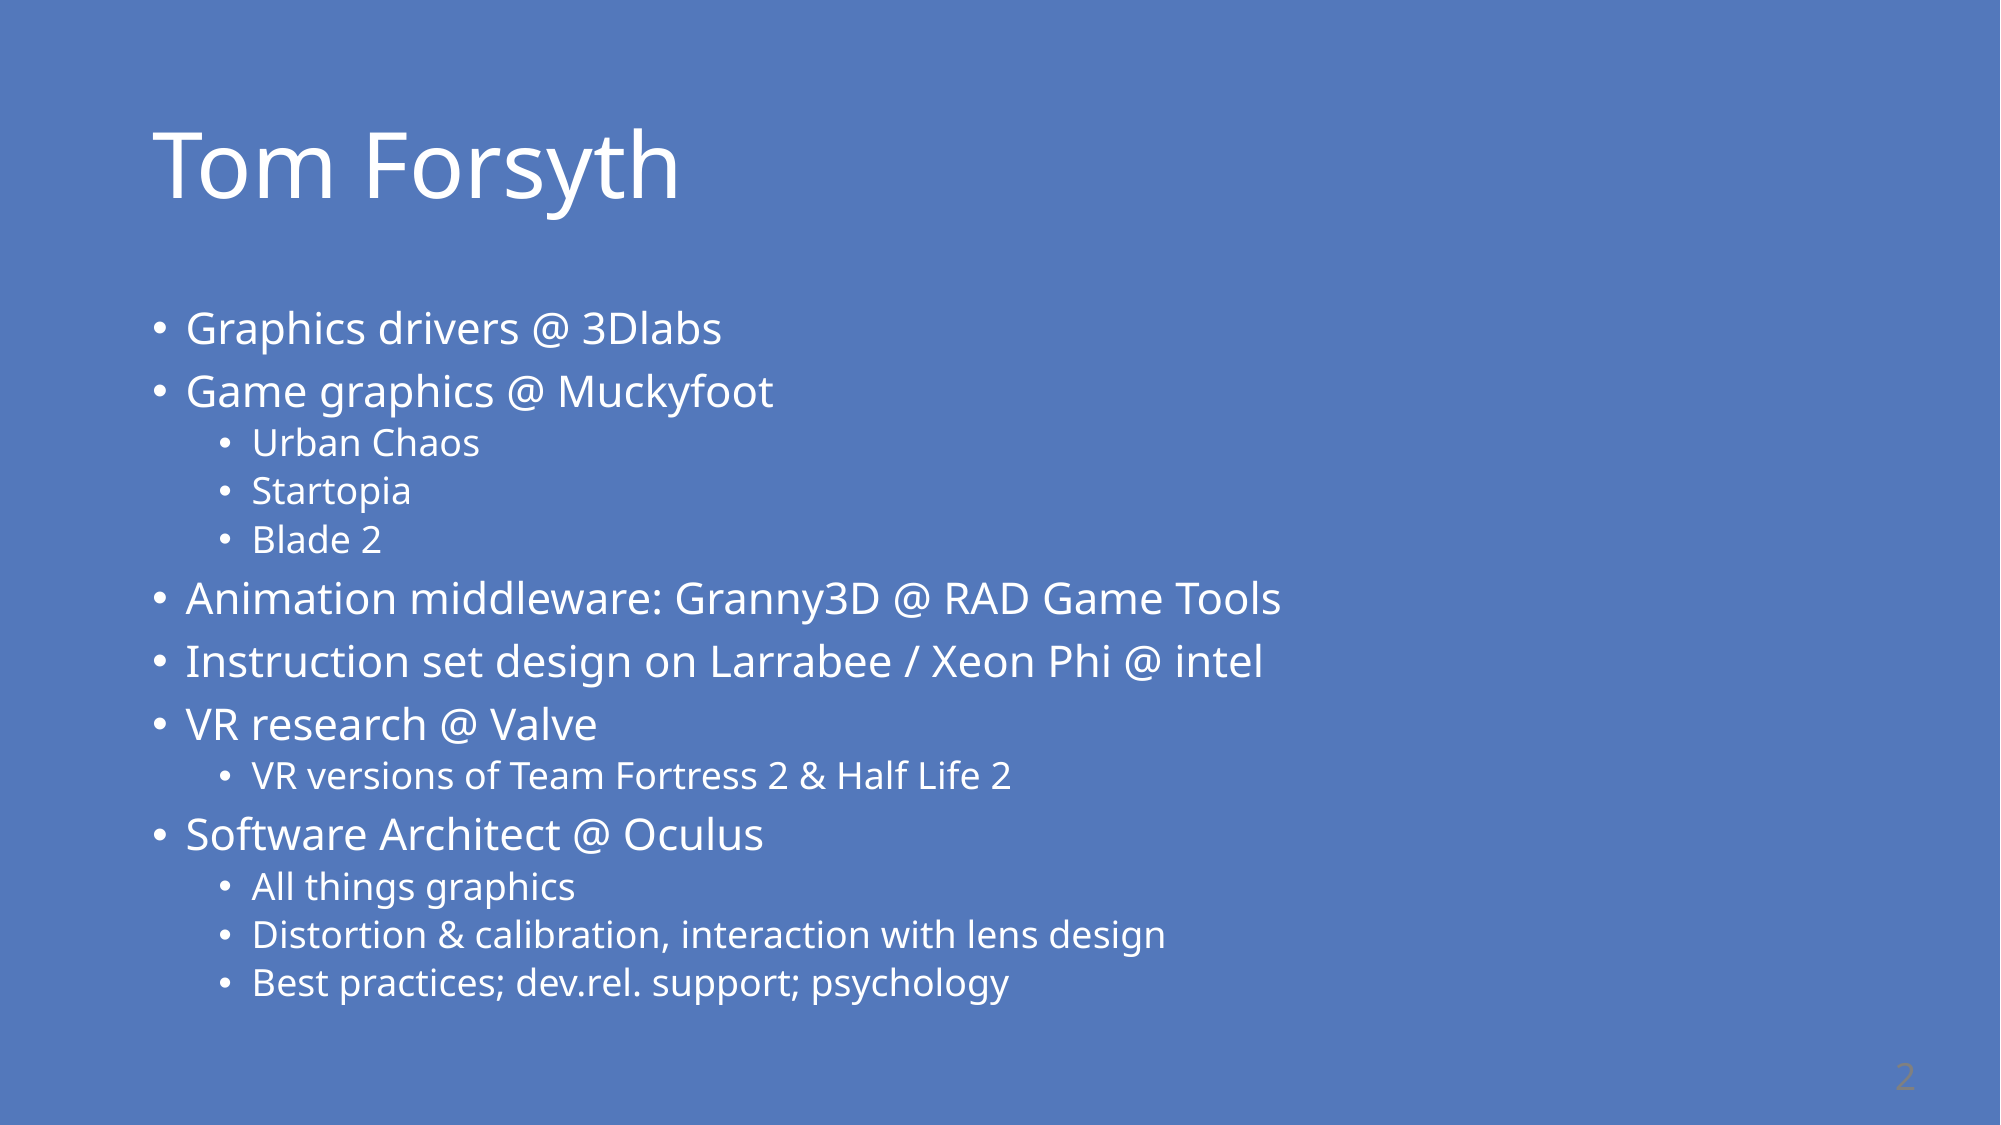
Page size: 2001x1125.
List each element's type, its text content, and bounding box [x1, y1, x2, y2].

list Graphics drivers @ 3Dlabs Game graphics @ Muckyfoot Urban Chaos Startopia Blade 2 Animation middleware: Granny3D @ RAD Game Tools Instruction set design on Larrabee / Xeon Phi @ intel VR research @ Valve VR versions of Team Fortress 2 & Half Life 2 Software Architect @ Oculus All things graphics Distortion & calibration, interaction with lens design Best practices; dev.rel. support; psychology [137, 299, 1863, 1014]
text_box 2 [1880, 1045, 1975, 1106]
title Tom Forsyth [137, 59, 1863, 278]
